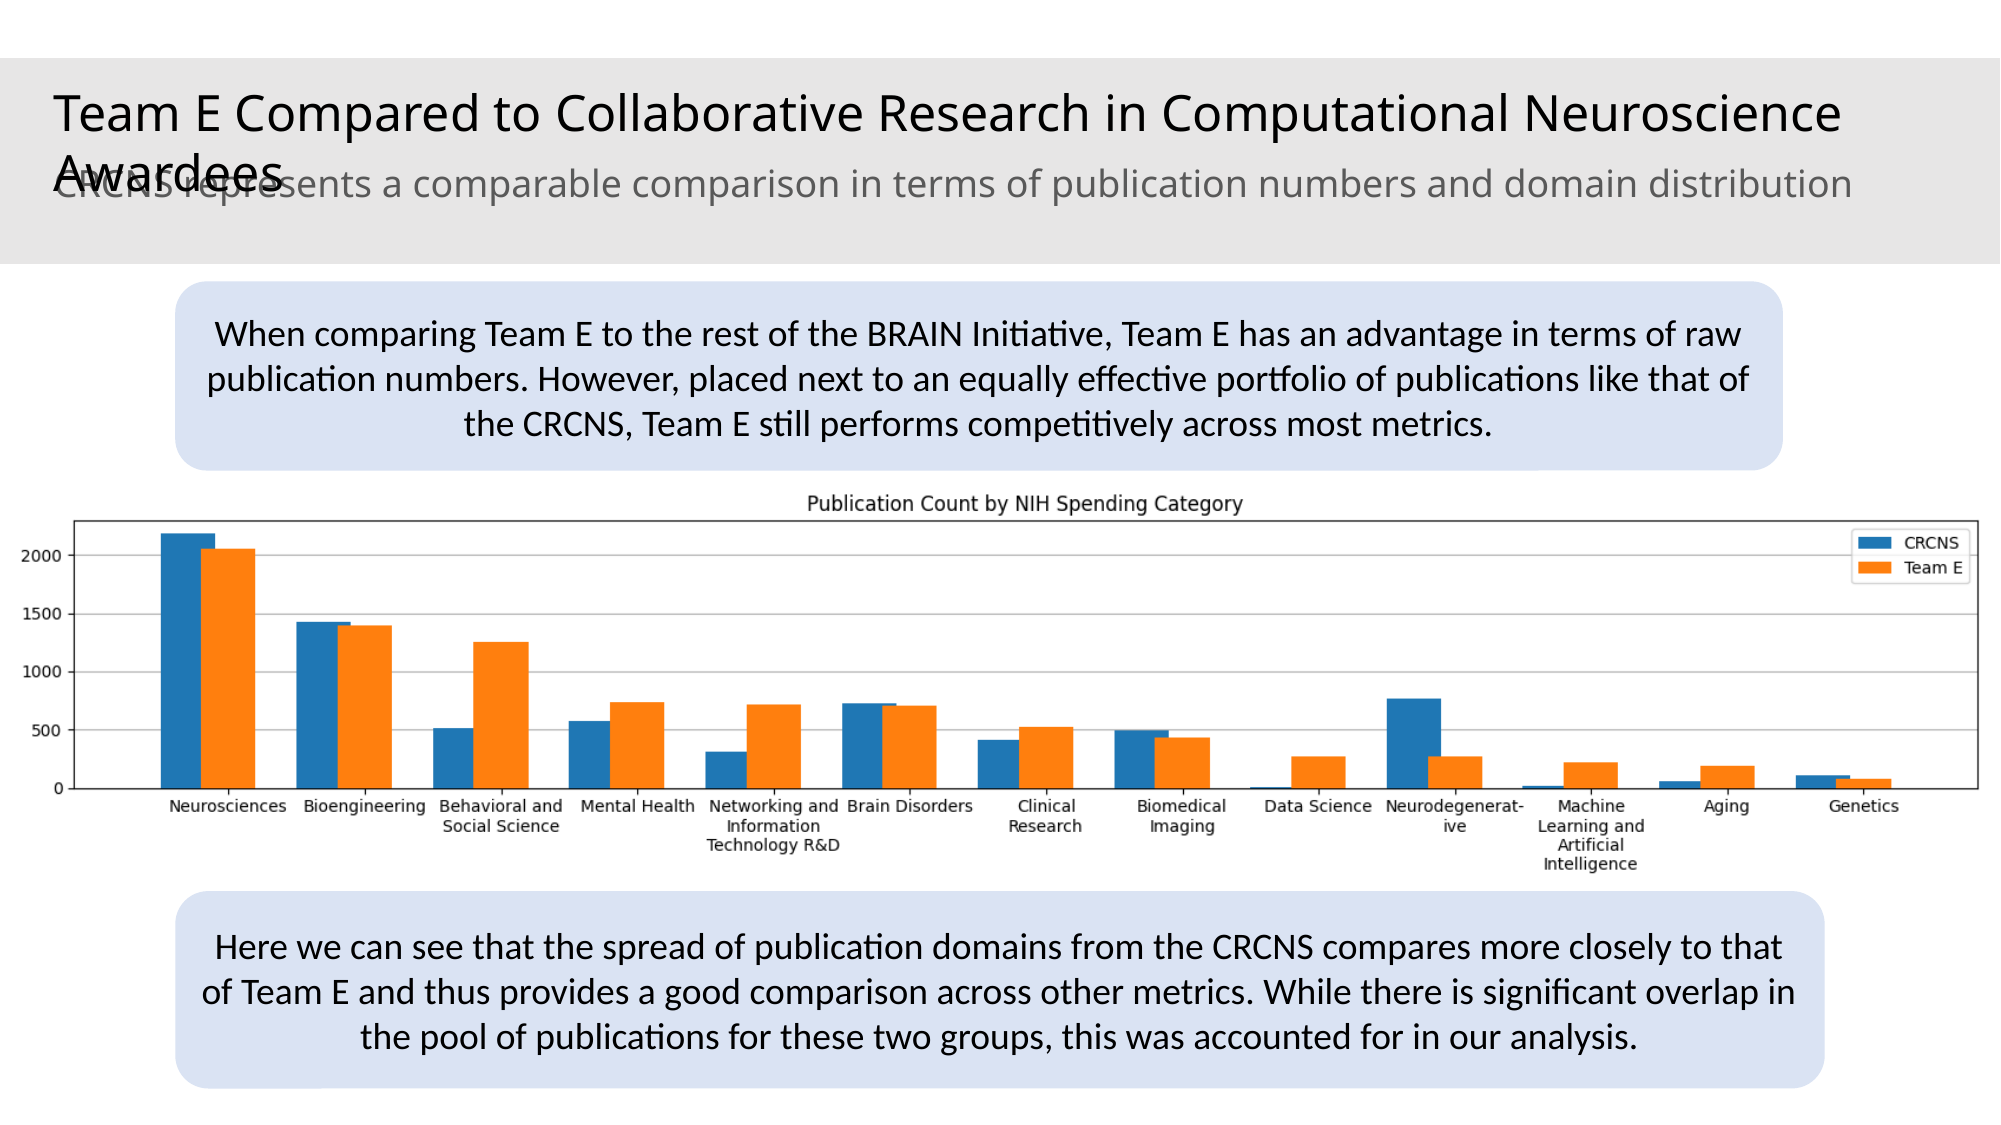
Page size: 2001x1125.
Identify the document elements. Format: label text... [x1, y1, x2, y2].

text_box [0, 58, 2000, 264]
text_box CRCNS represents a comparable comparison in terms of publication numbers and domain distribution [39, 152, 1988, 213]
text_box Team E Compared to Collaborative Research in Computational Neuroscience Awardees [39, 74, 1900, 209]
picture [3, 478, 1994, 892]
text_box Here we can see that the spread of publication domains from the CRCNS compares more closely to that of Team E and thus provides a good comparison across other metrics. While there is significant overlap in the pool of publications for these two groups, this was accounted for in our analysis. [174, 892, 1826, 1090]
text_box When comparing Team E to the rest of the BRAIN Initiative, Team E has an advantage in terms of raw publication numbers. However, placed next to an equally effective portfolio of publications like that of the CRCNS, Team E still performs competitively across most metrics. [174, 280, 1784, 472]
